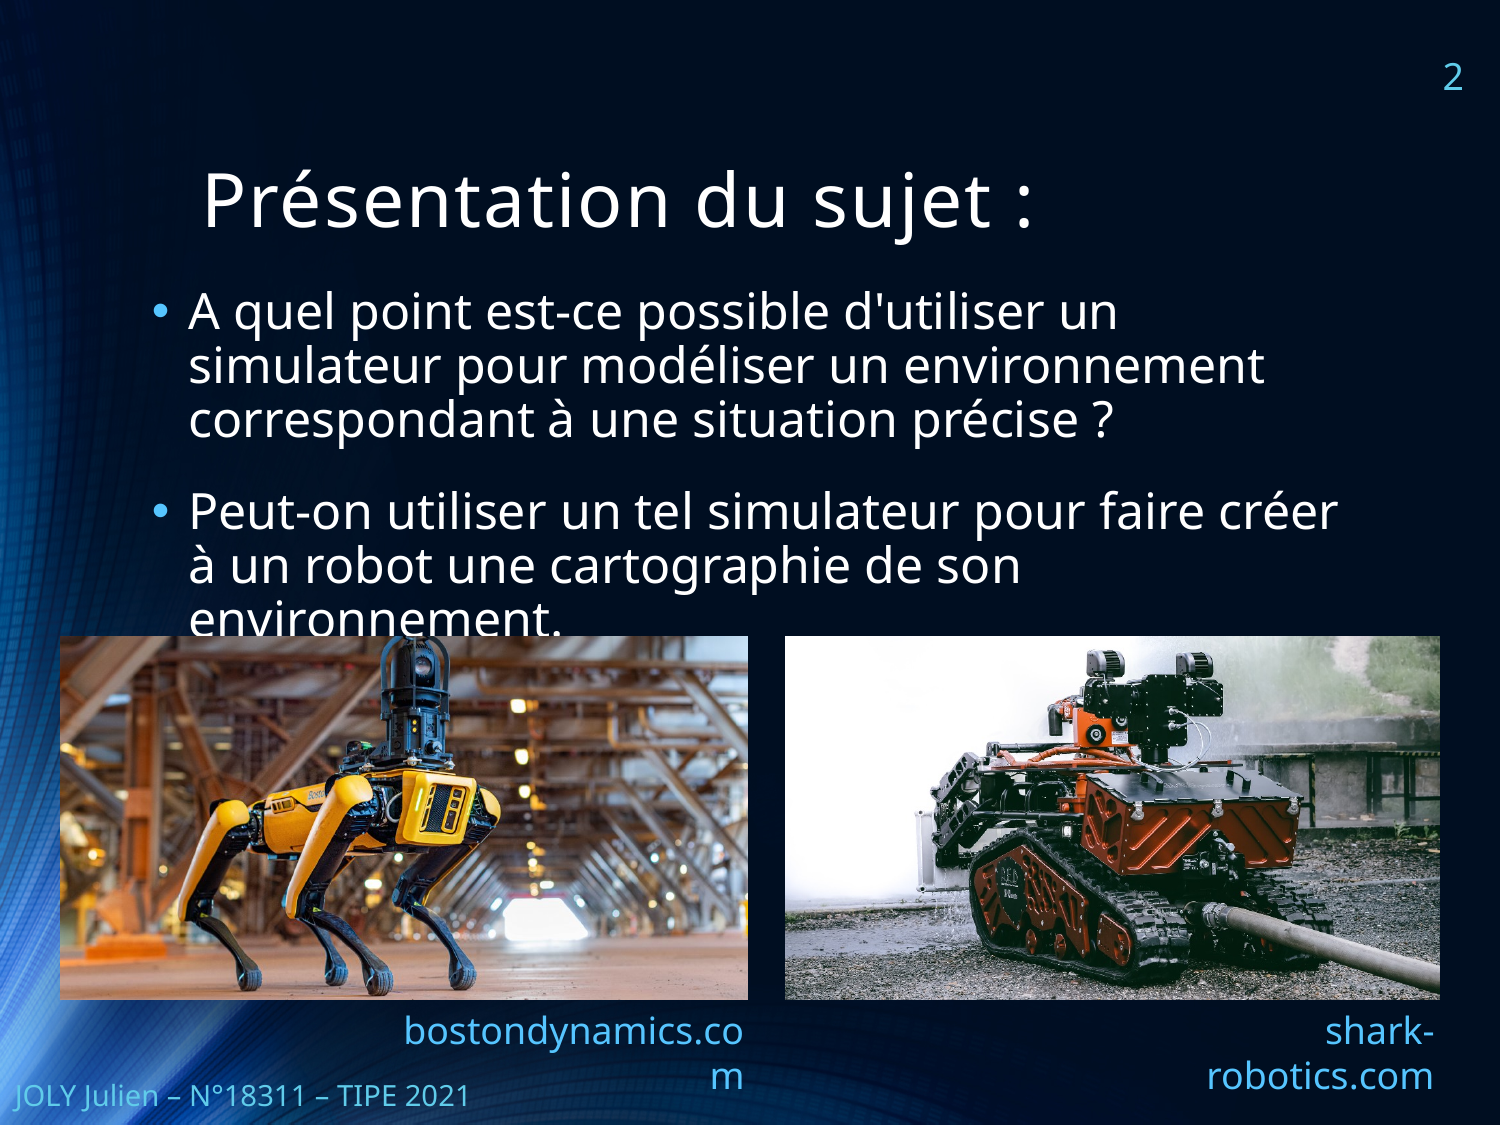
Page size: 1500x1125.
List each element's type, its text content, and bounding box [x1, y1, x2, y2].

text_box shark-robotics.com [1092, 999, 1450, 1105]
list A quel point est-ce possible d'utiliser un simulateur pour modéliser un environnement correspondant à une situation précise ? Peut-on utiliser un tel simulateur pour faire créer à un robot une cartographie de son environnement. [136, 278, 1361, 610]
slide_number 2 [1364, 19, 1480, 138]
picture [0, 0, 1500, 1125]
text_box bostondynamics.com [377, 999, 760, 1105]
title Présentation du sujet : [186, 101, 1312, 252]
